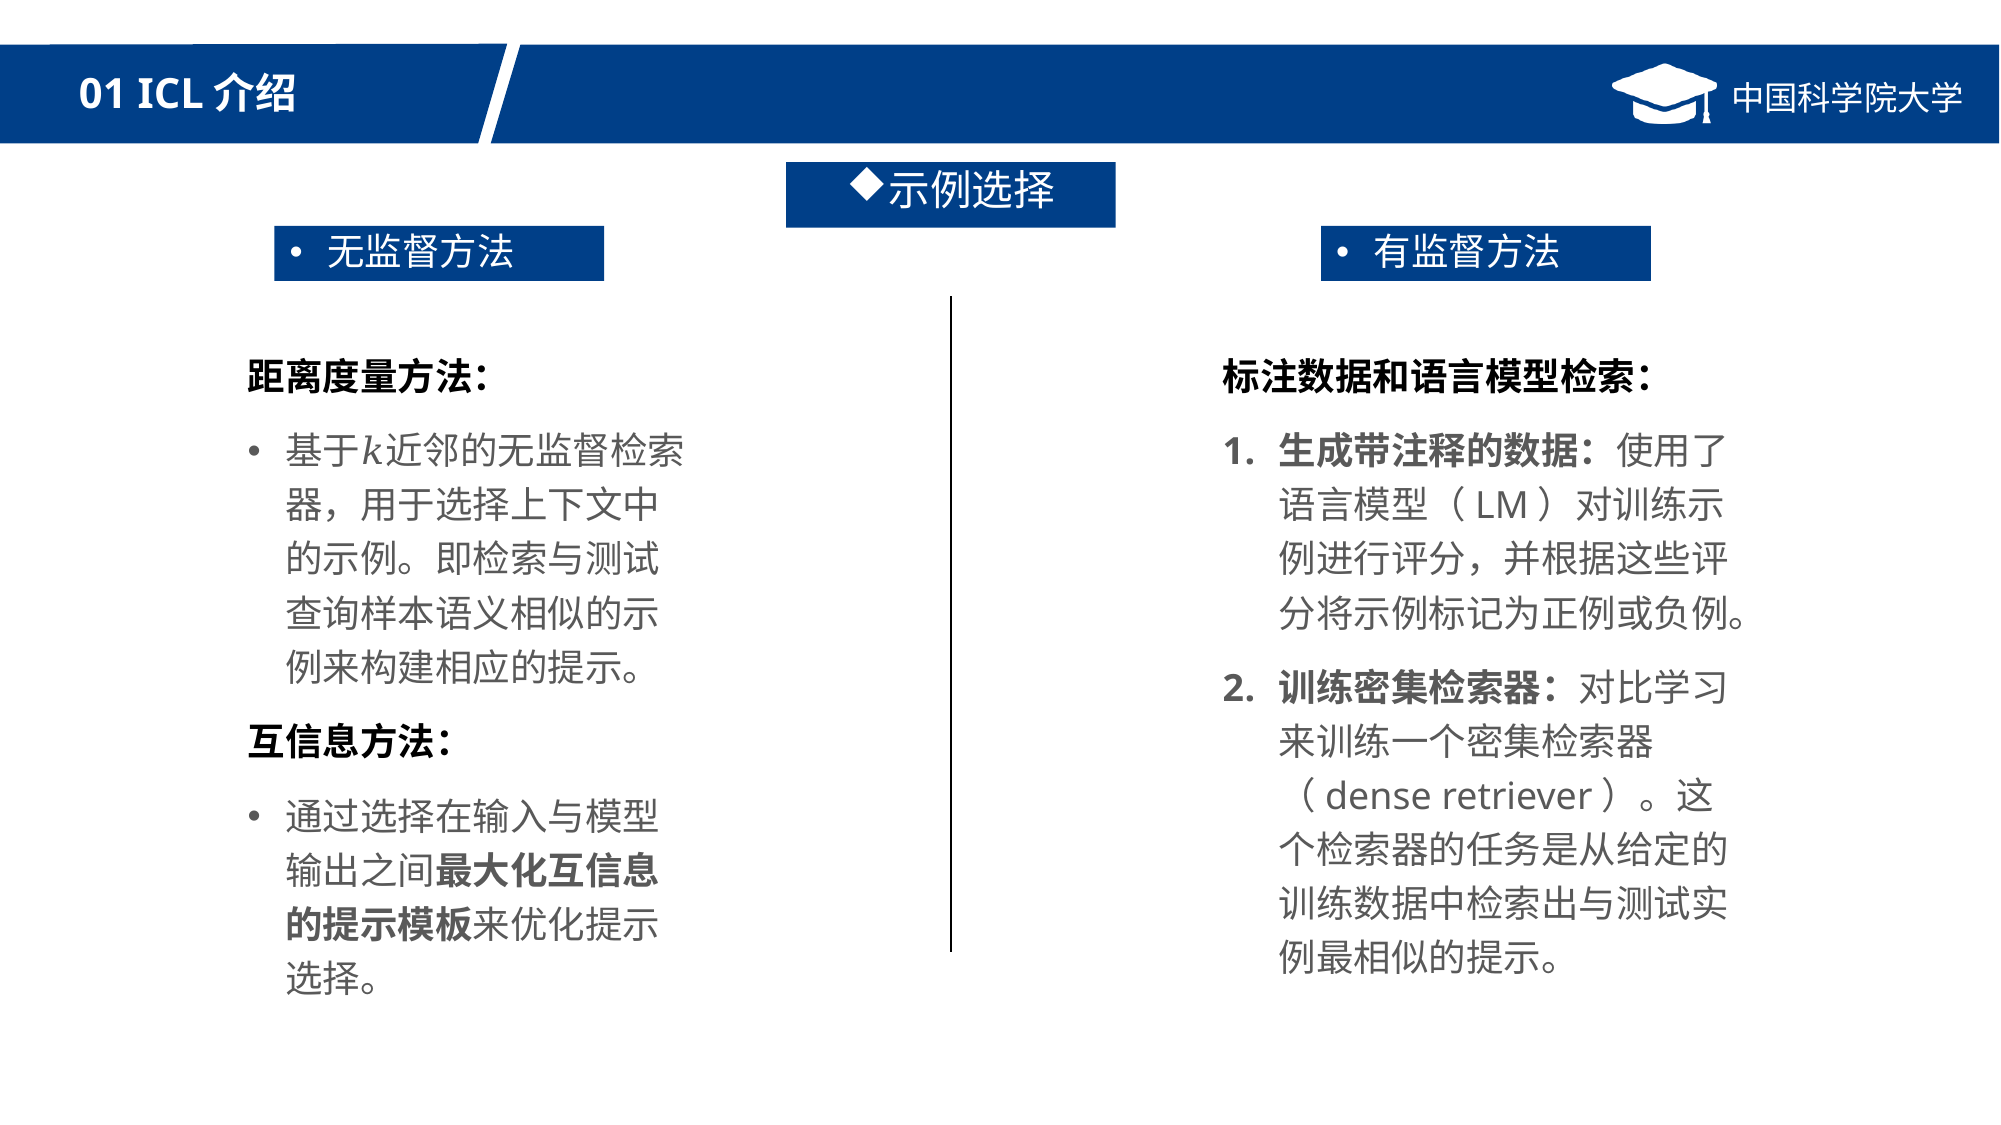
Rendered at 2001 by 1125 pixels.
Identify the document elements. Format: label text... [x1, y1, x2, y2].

text_box 标注数据和语言模型检索： 生成带注释的数据：使用了语言模型（LM）对训练示例进行评分，并根据这些评分将示例标记为正例或负例。 训练密集检索器：对比学习来训练一个密集检索器（dense retriever）。这个检索器的任务是从给定的训练数据中检索出与测试实例最相似的提示。 [1207, 336, 1765, 969]
text_box 示例选择 [786, 162, 1116, 228]
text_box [1717, 43, 2000, 144]
text_box 有监督方法 [1321, 225, 1651, 281]
text_box 无监督方法 [274, 225, 605, 281]
text_box 距离度量方法： 基于𝑘近邻的无监督检索器，用于选择上下文中的示例。即检索与测试查询样本语义相似的示例来构建相应的提示。 互信息方法： 通过选择在输入与模型输出之间最大化互信息的提示模板来优化提示选择。 [232, 336, 710, 969]
picture [1612, 41, 1717, 146]
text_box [0, 43, 1612, 144]
